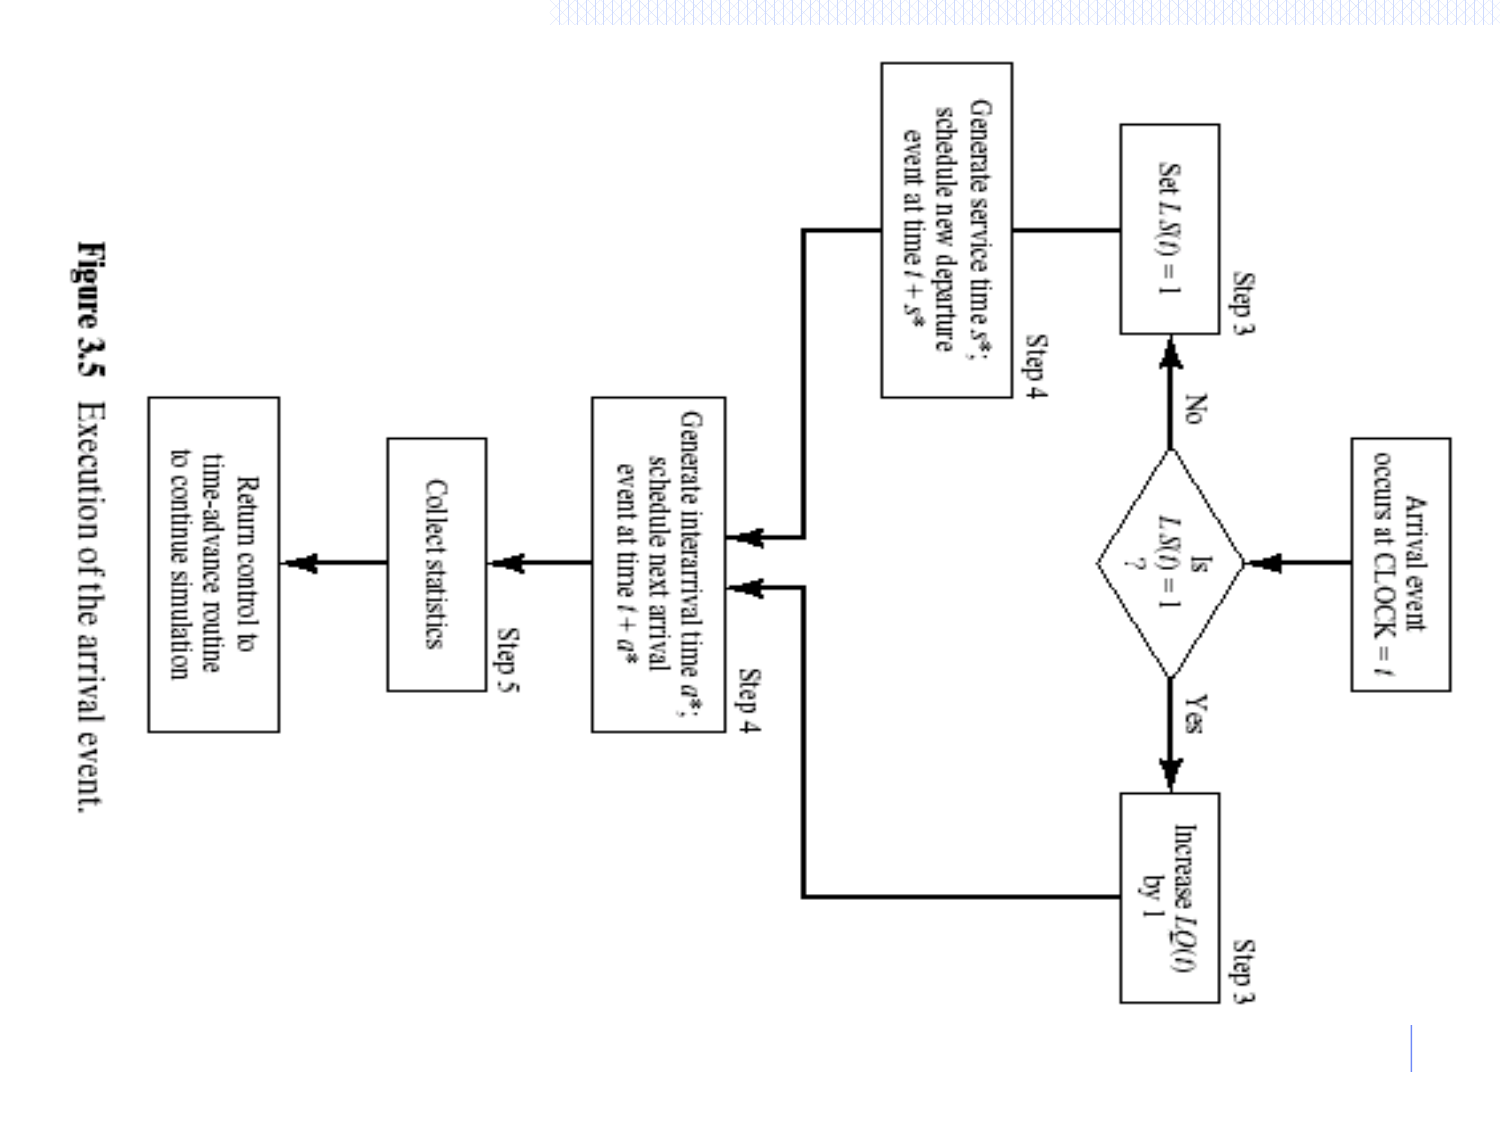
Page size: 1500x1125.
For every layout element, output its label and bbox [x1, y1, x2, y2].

picture [49, 49, 1471, 1026]
